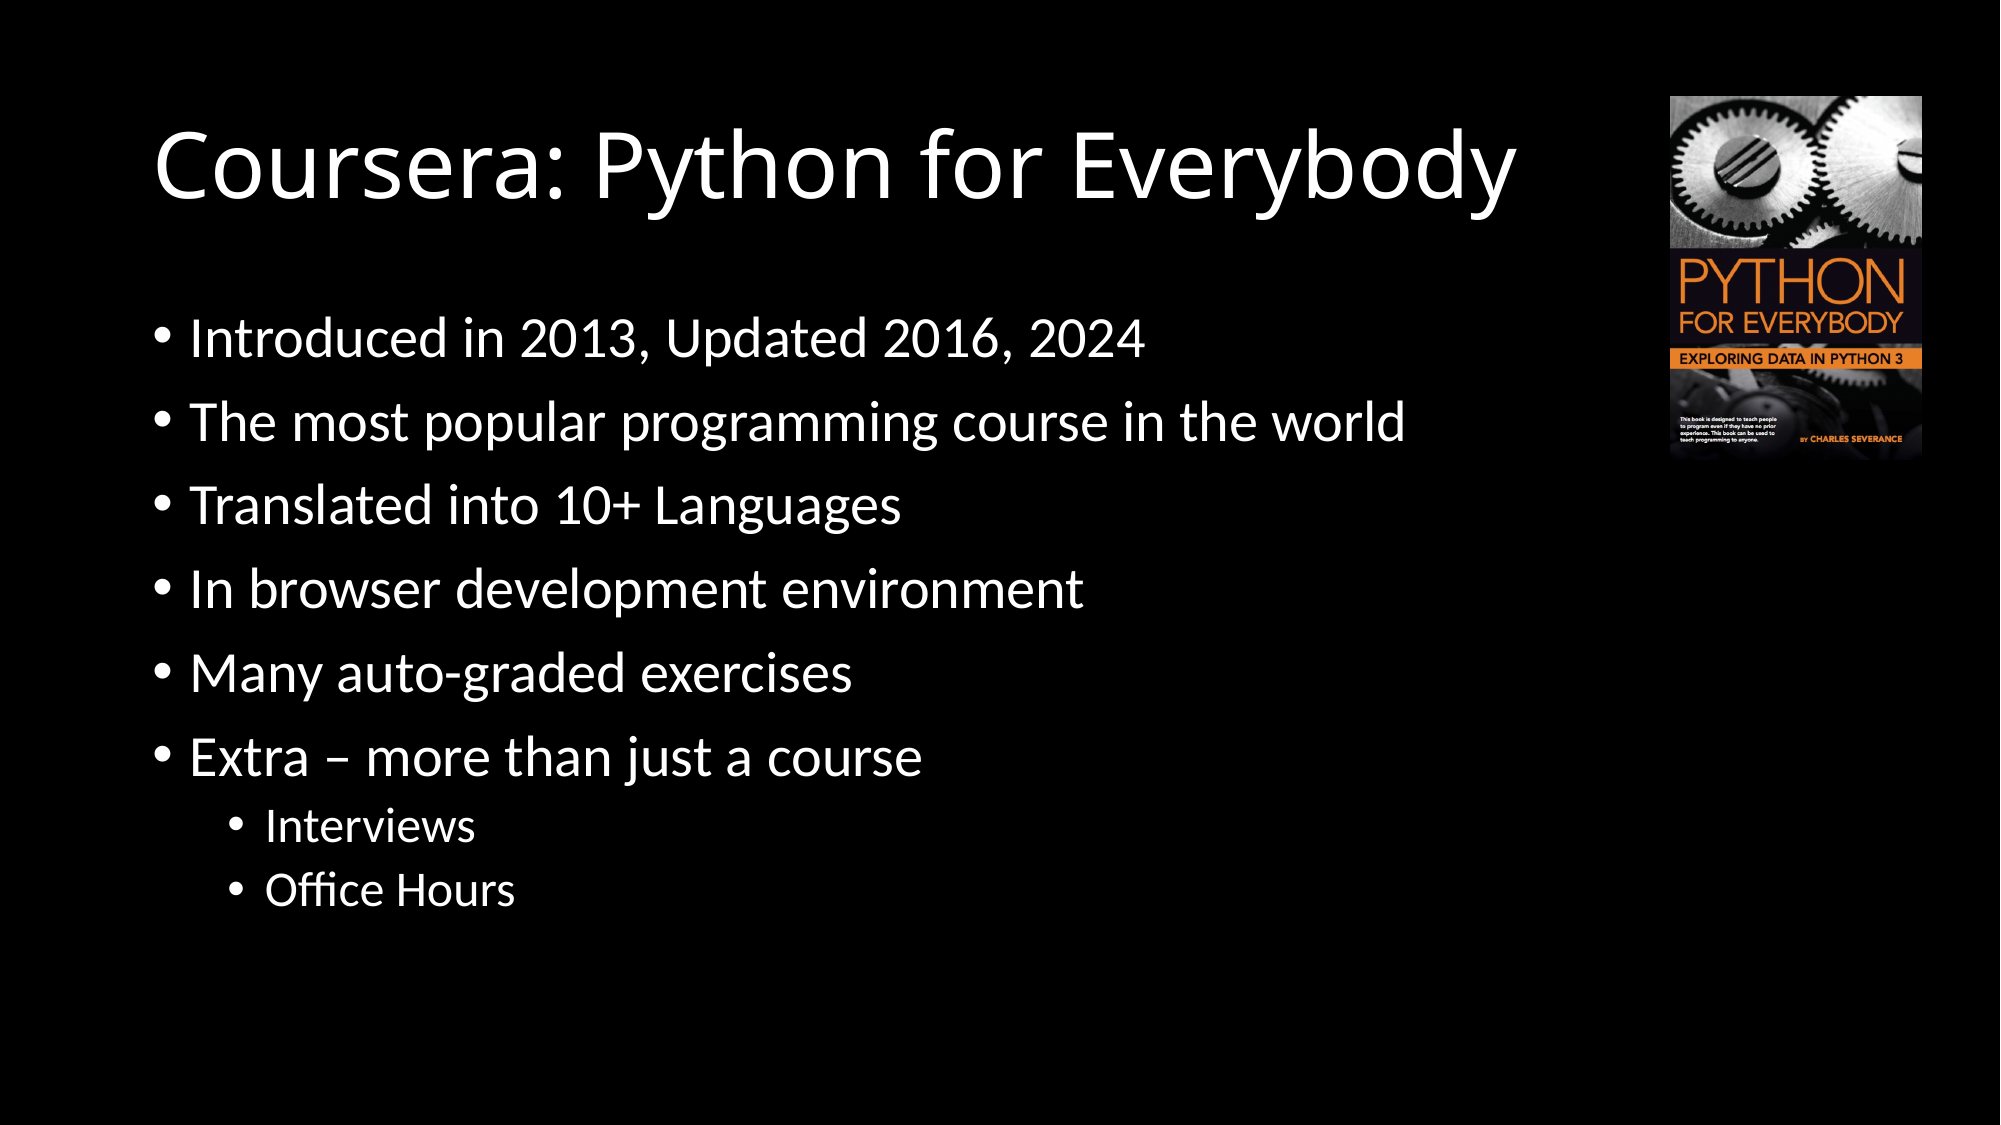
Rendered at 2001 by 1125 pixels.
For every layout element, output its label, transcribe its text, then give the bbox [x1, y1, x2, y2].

title Coursera: Python for Everybody [137, 59, 1863, 278]
picture [1670, 96, 1922, 461]
list Introduced in 2013, Updated 2016, 2024 The most popular programming course in the world Translated into 10+ Languages In browser development environment Many auto-graded exercises Extra – more than just a course Interviews Office Hours [137, 299, 1863, 1014]
